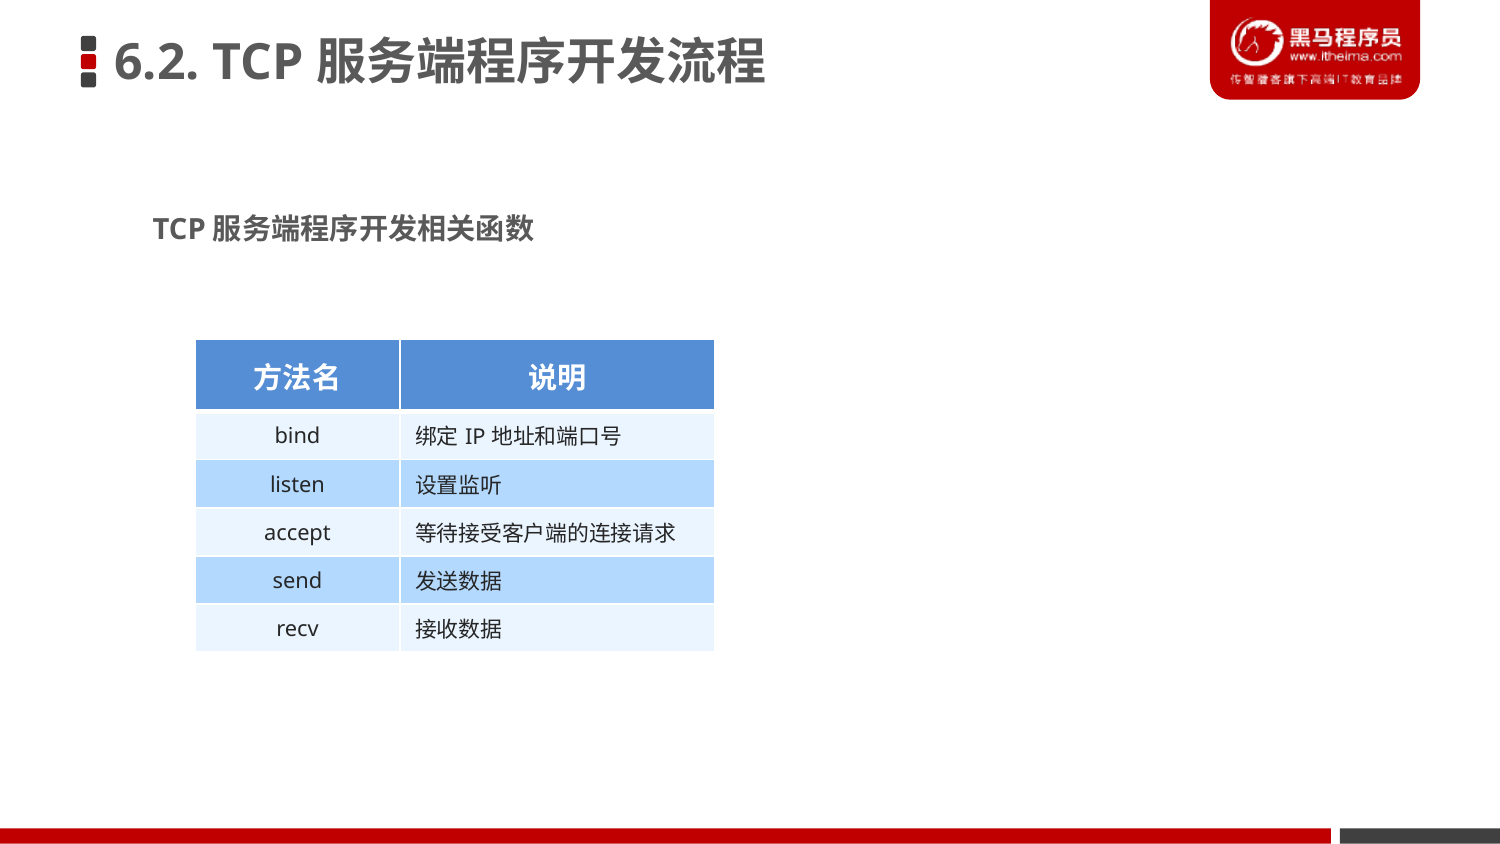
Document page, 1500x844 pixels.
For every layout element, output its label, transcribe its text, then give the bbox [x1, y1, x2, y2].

table_cell accept [196, 509, 399, 555]
table_cell 绑定IP地址和端口号 [401, 414, 714, 459]
table_cell 设置监听 [401, 460, 714, 507]
table_cell listen [196, 460, 399, 507]
table_cell send [196, 557, 399, 603]
text_box TCP服务端程序开发相关函数 [138, 185, 715, 253]
table_cell bind [196, 414, 399, 459]
table_header 说明 [401, 340, 714, 409]
picture [1212, 8, 1421, 94]
text_box 6.2. TCP服务端程序开发流程 [103, 0, 987, 130]
table_cell recv [196, 605, 399, 651]
table_cell 发送数据 [401, 557, 714, 603]
table_cell 接收数据 [401, 605, 714, 651]
table_cell 等待接受客户端的连接请求 [401, 509, 714, 555]
table_header 方法名 [196, 340, 399, 409]
